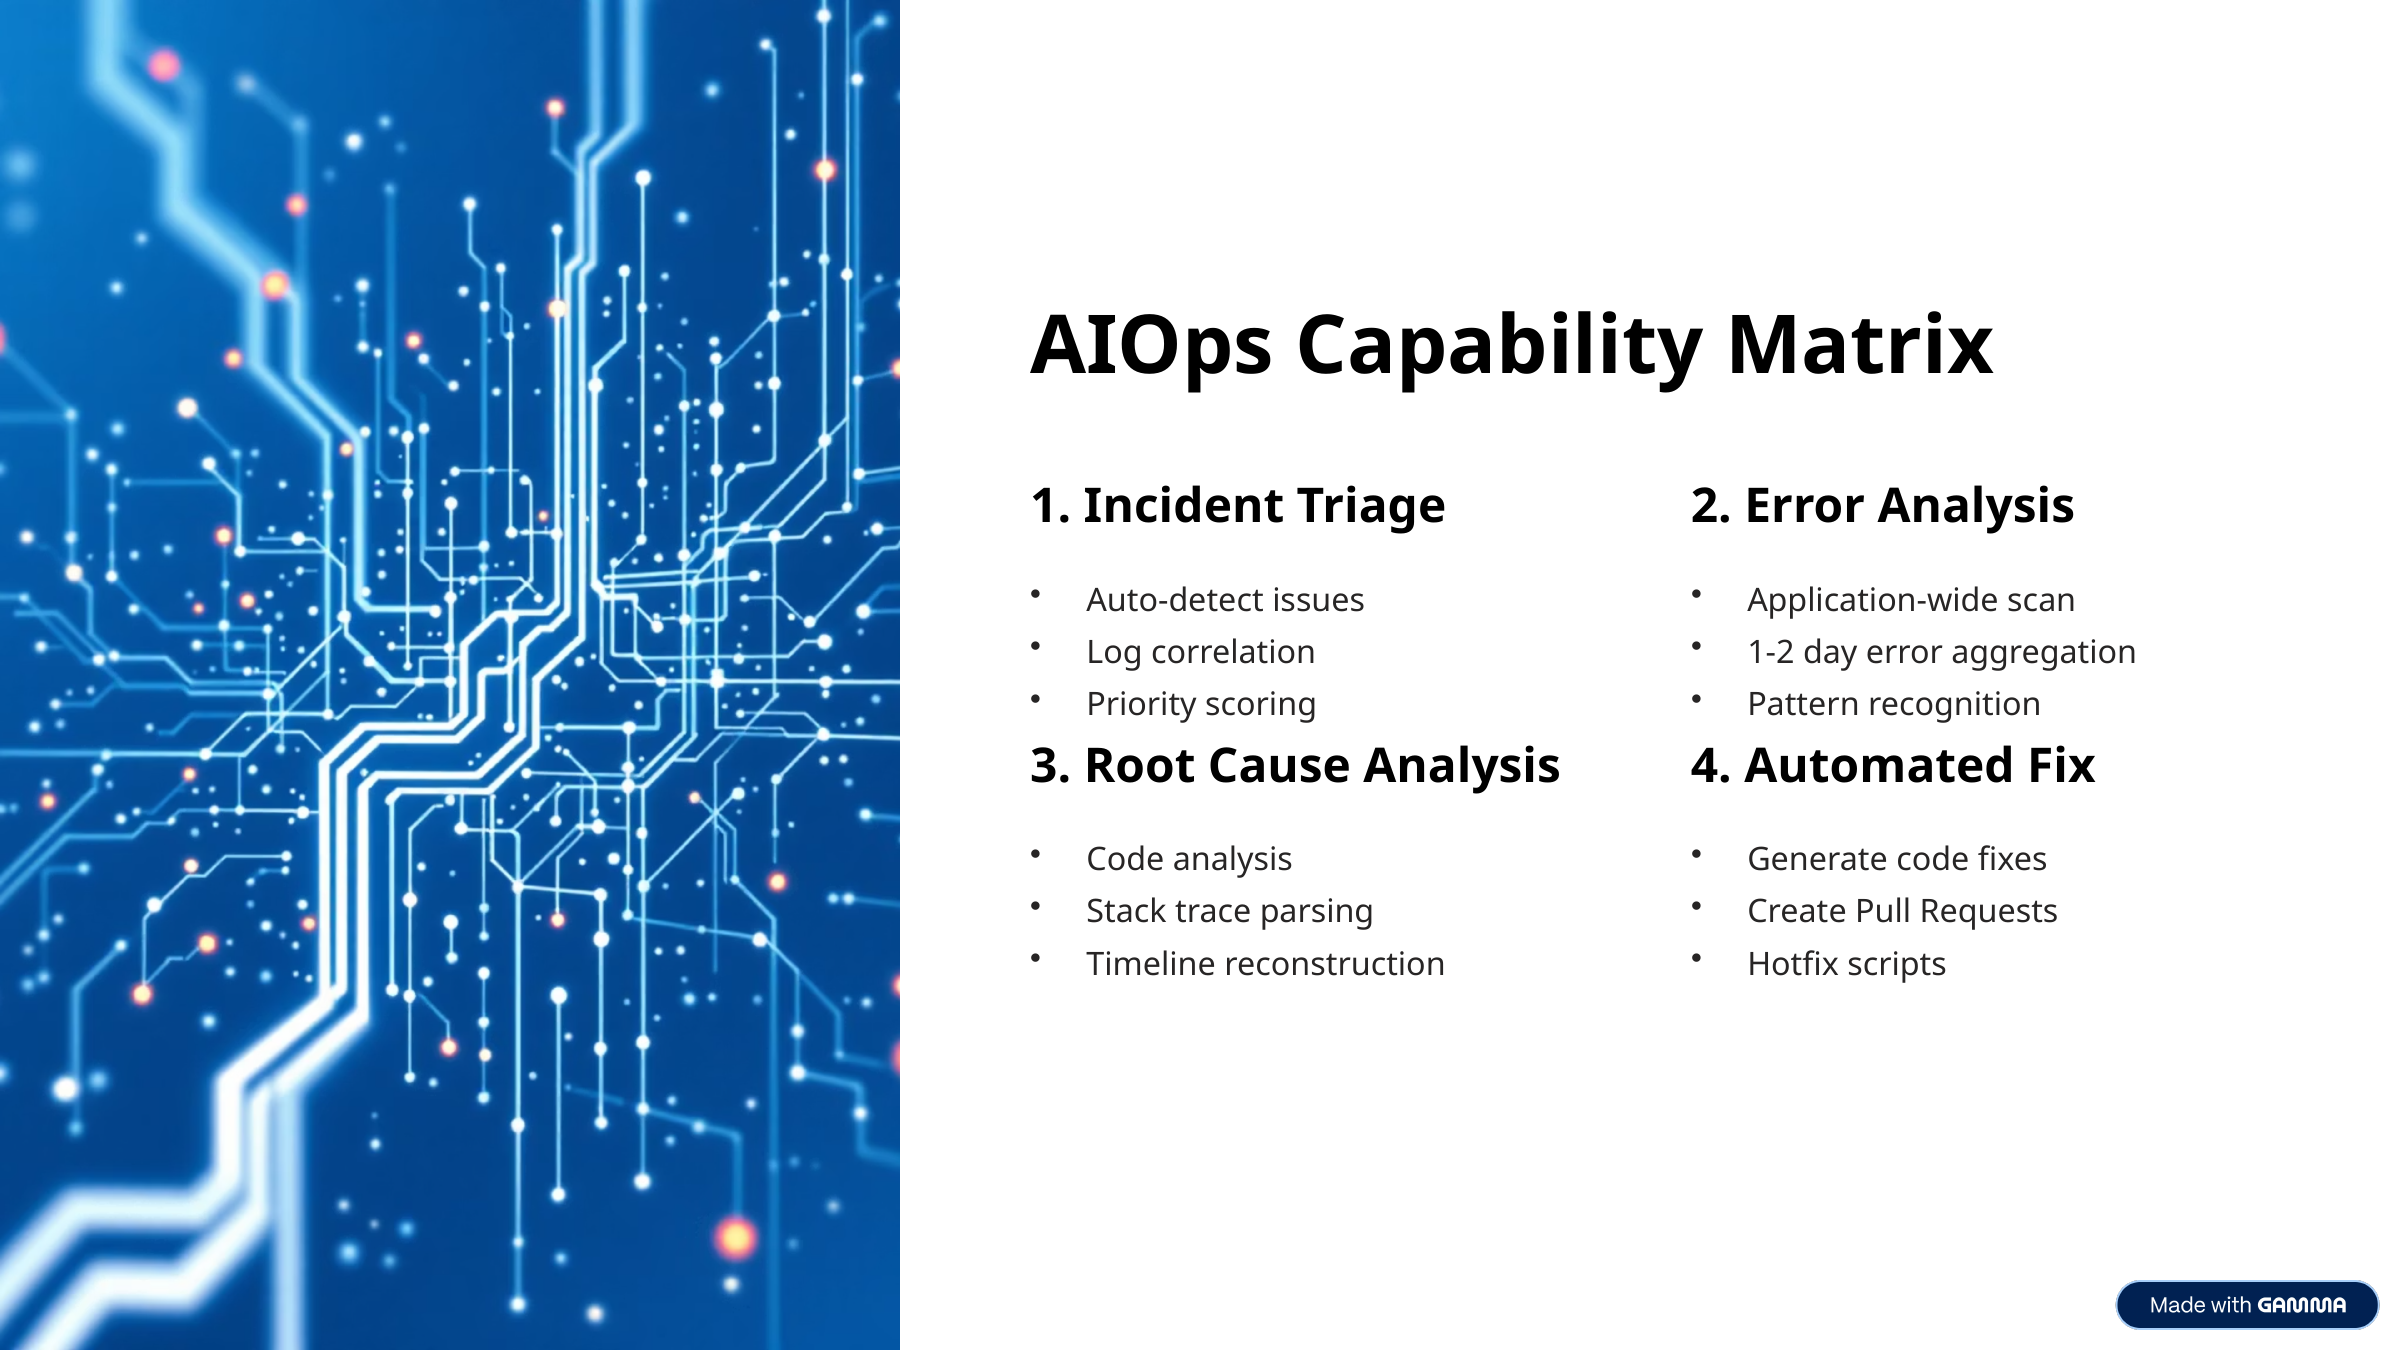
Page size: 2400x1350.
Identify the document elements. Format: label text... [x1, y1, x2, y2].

picture [2106, 1271, 2389, 1339]
picture [0, 0, 900, 1350]
text_box Generate code fixes Create Pull Requests Hotfix scripts [1690, 825, 2272, 982]
text_box AIOps Capability Matrix [1030, 288, 1973, 391]
text_box Application-wide scan 1-2 day error aggregation Pattern recognition [1690, 565, 2272, 722]
text_box 4. Automated Fix [1690, 731, 2180, 793]
text_box Code analysis Stack trace parsing Timeline reconstruction [1030, 825, 1611, 982]
text_box 1. Incident Triage [1030, 471, 1519, 533]
text_box 2. Error Analysis [1690, 471, 2180, 533]
text_box Auto-detect issues Log correlation Priority scoring [1030, 565, 1611, 722]
text_box 3. Root Cause Analysis [1030, 731, 1577, 793]
